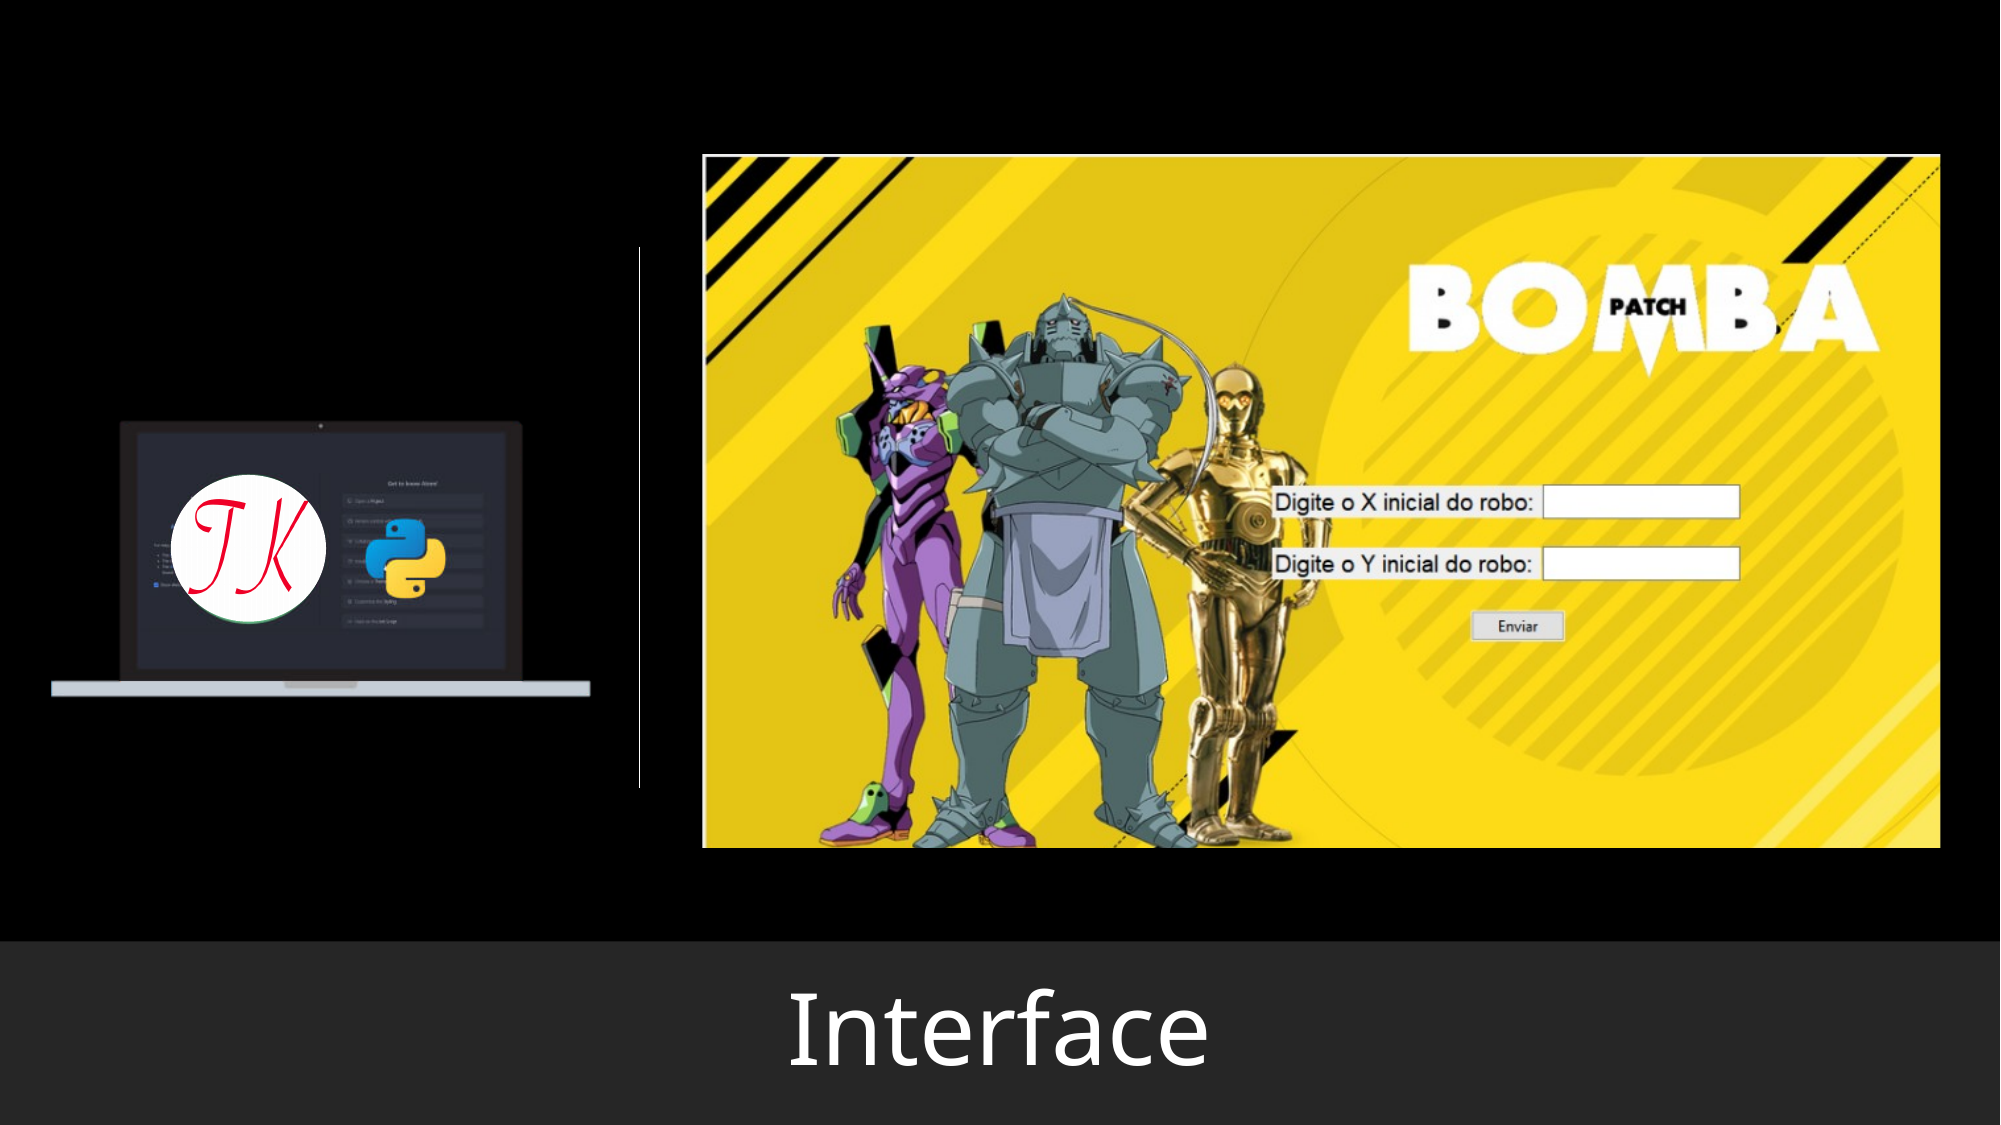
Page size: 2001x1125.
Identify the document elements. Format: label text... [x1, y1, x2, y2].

picture [42, 402, 612, 723]
title Interface [0, 941, 2000, 1125]
picture [702, 154, 1941, 849]
